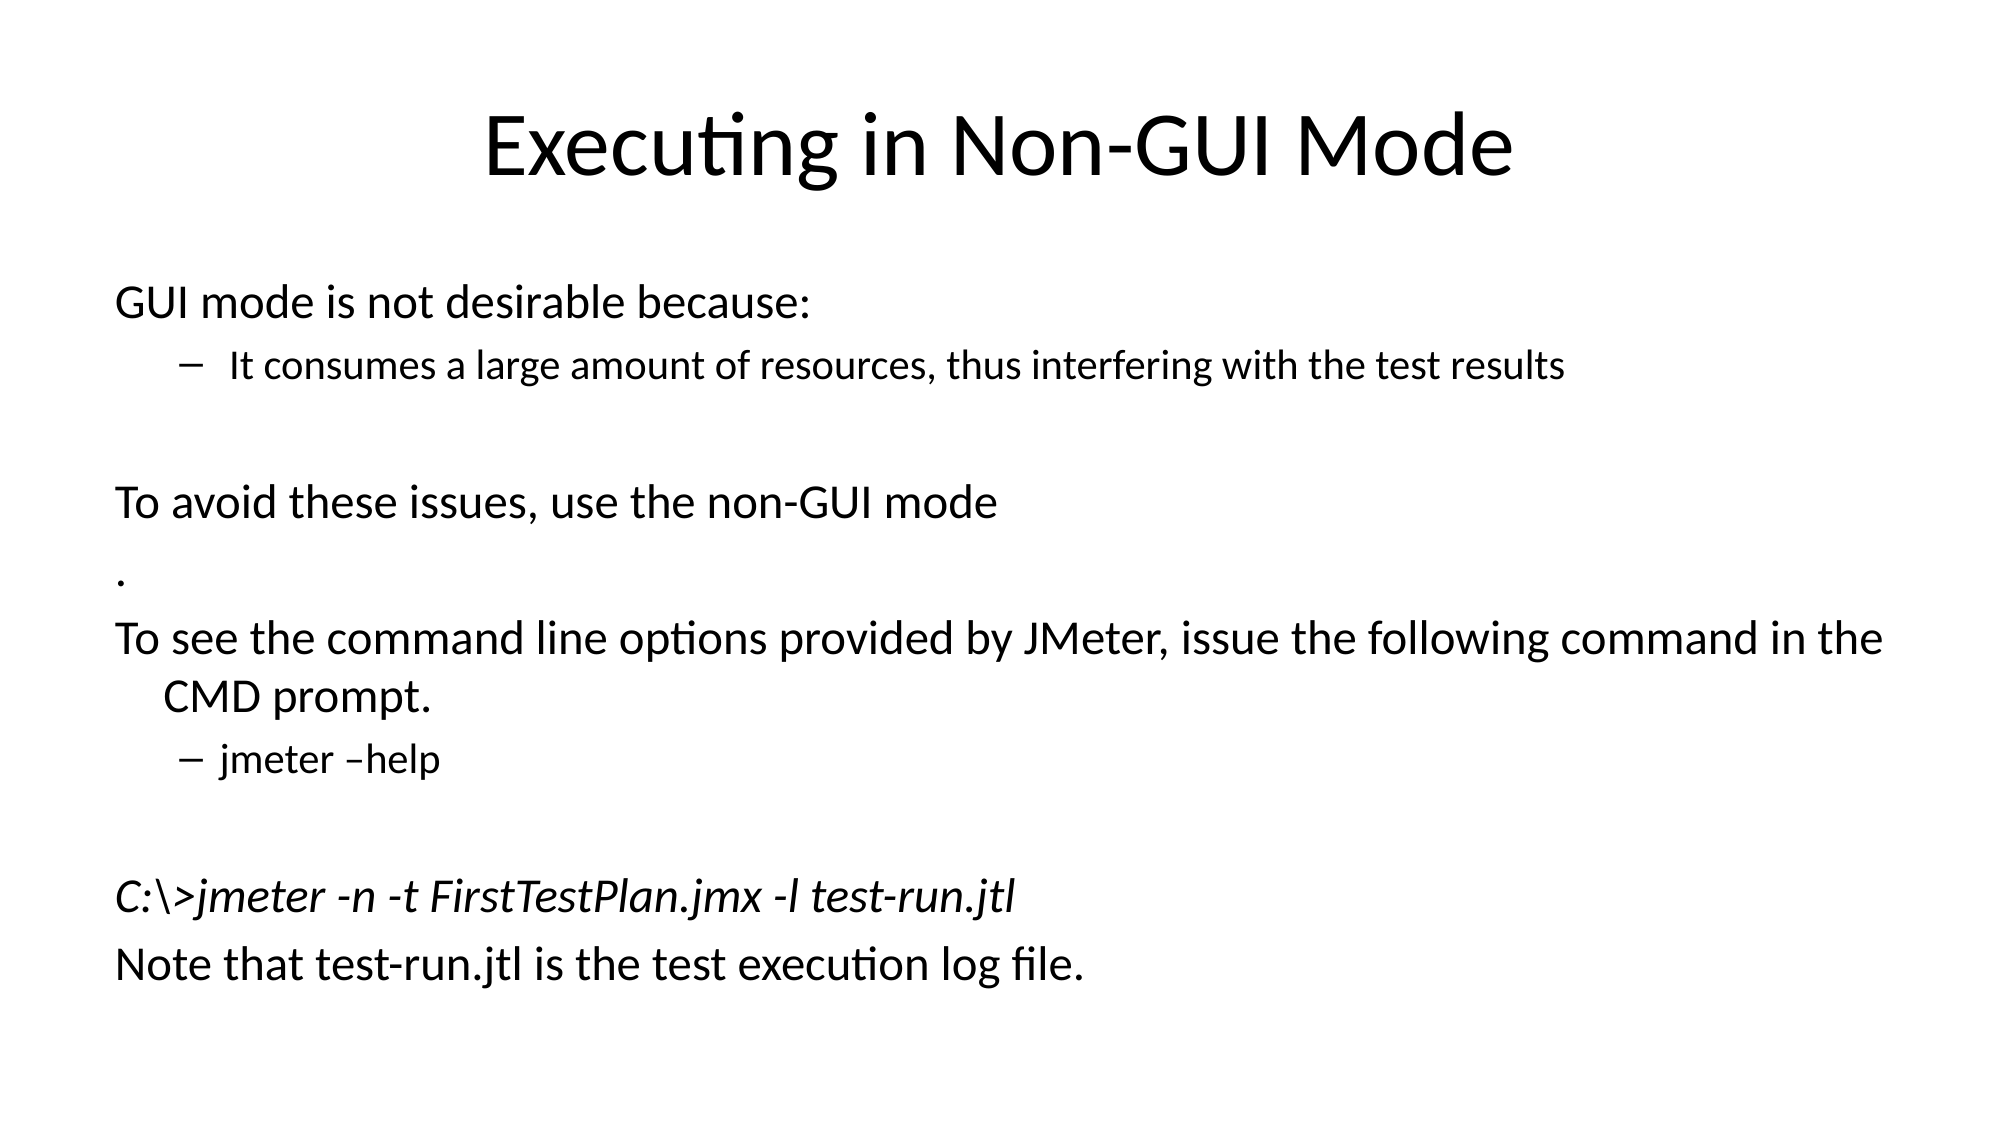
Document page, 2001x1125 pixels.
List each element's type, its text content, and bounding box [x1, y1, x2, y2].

list GUI mode is not desirable because: It consumes a large amount of resources, thus interfering with the test results To avoid these issues, use the non-GUI mode . To see the command line options provided by JMeter, issue the following command in the CMD prompt. jmeter –help C:\>jmeter -n -t FirstTestPlan.jmx -l test-run.jtl Note that test-run.jtl is the test execution log file. [99, 262, 1900, 1005]
title Executing in Non-GUI Mode [99, 45, 1900, 233]
